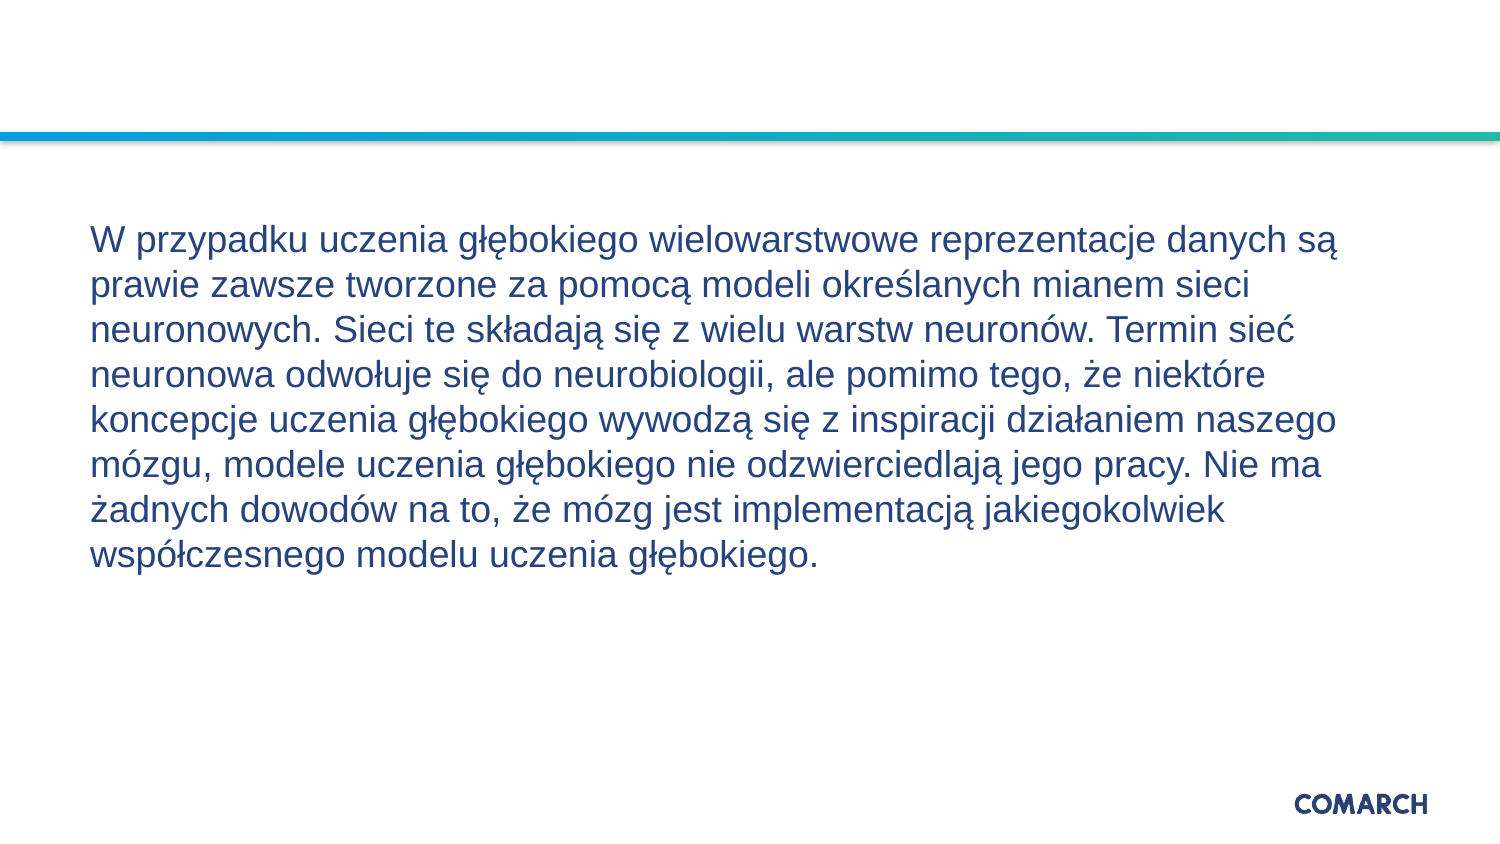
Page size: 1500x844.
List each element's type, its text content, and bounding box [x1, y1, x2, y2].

picture [1294, 793, 1427, 814]
list W przypadku uczenia głębokiego wielowarstwowe reprezentacje danych są prawie zawsze tworzone za pomocą modeli określanych mianem sieci neuronowych. Sieci te składają się z wielu warstw neuronów. Termin sieć neuronowa odwołuje się do neurobiologii, ale pomimo tego, że niektóre koncepcje uczenia głębokiego wywodzą się z inspiracji działaniem naszego mózgu, modele uczenia głębokiego nie odzwierciedlają jego pracy. Nie ma żadnych dowodów na to, że mózg jest implementacją jakiegokolwiek współczesnego modelu uczenia głębokiego. [75, 207, 1427, 636]
